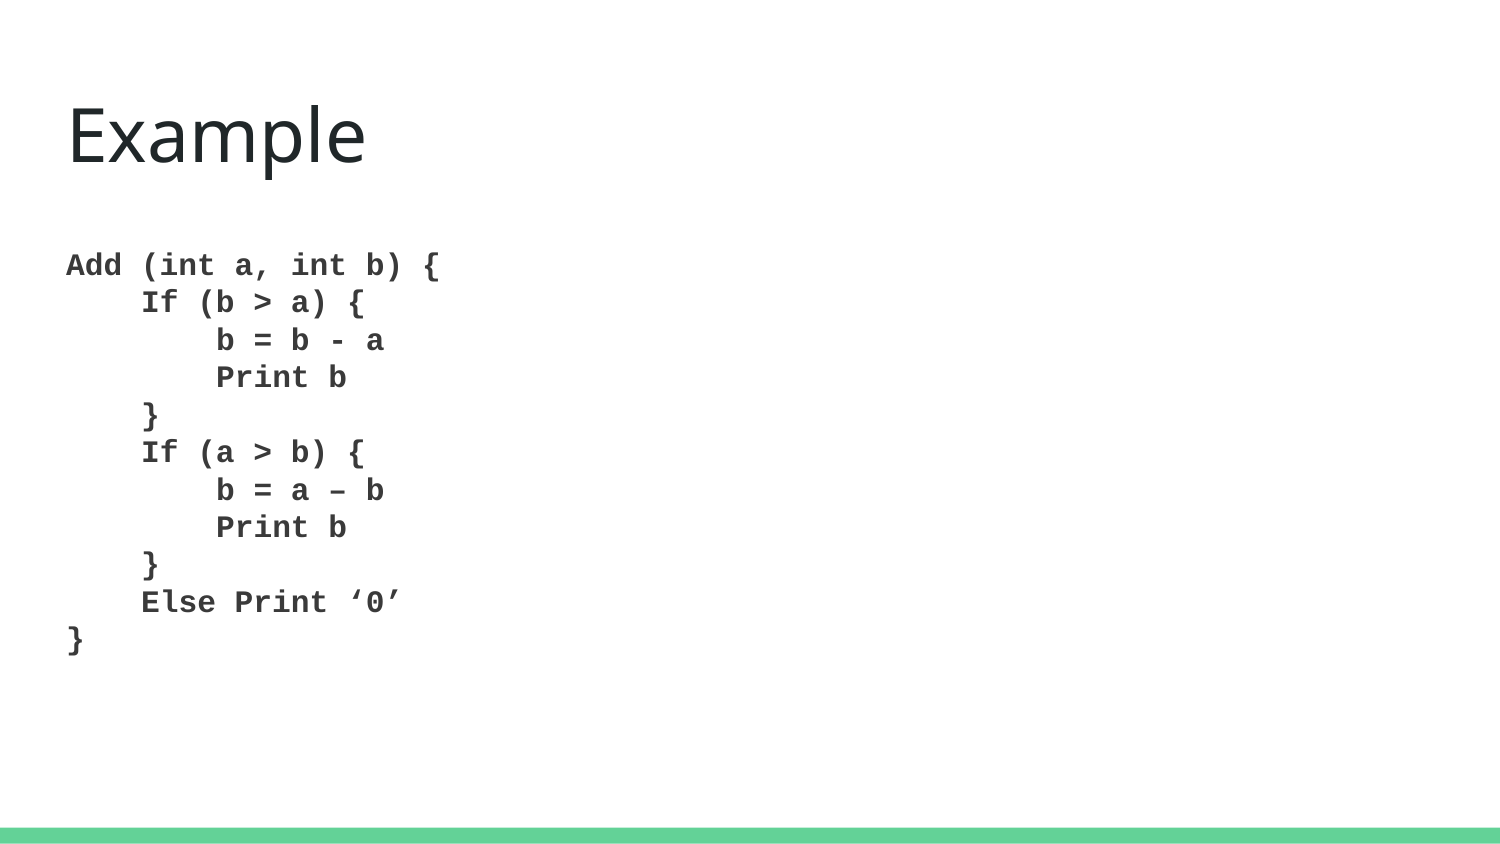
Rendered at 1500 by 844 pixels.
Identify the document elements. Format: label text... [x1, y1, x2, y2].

title Example [51, 72, 1449, 167]
list Add (int a, int b) { If (b > a) { b = b - a Print b } If (a > b) { b = a – b Print b } Else Print ‘0’ } [51, 229, 565, 750]
